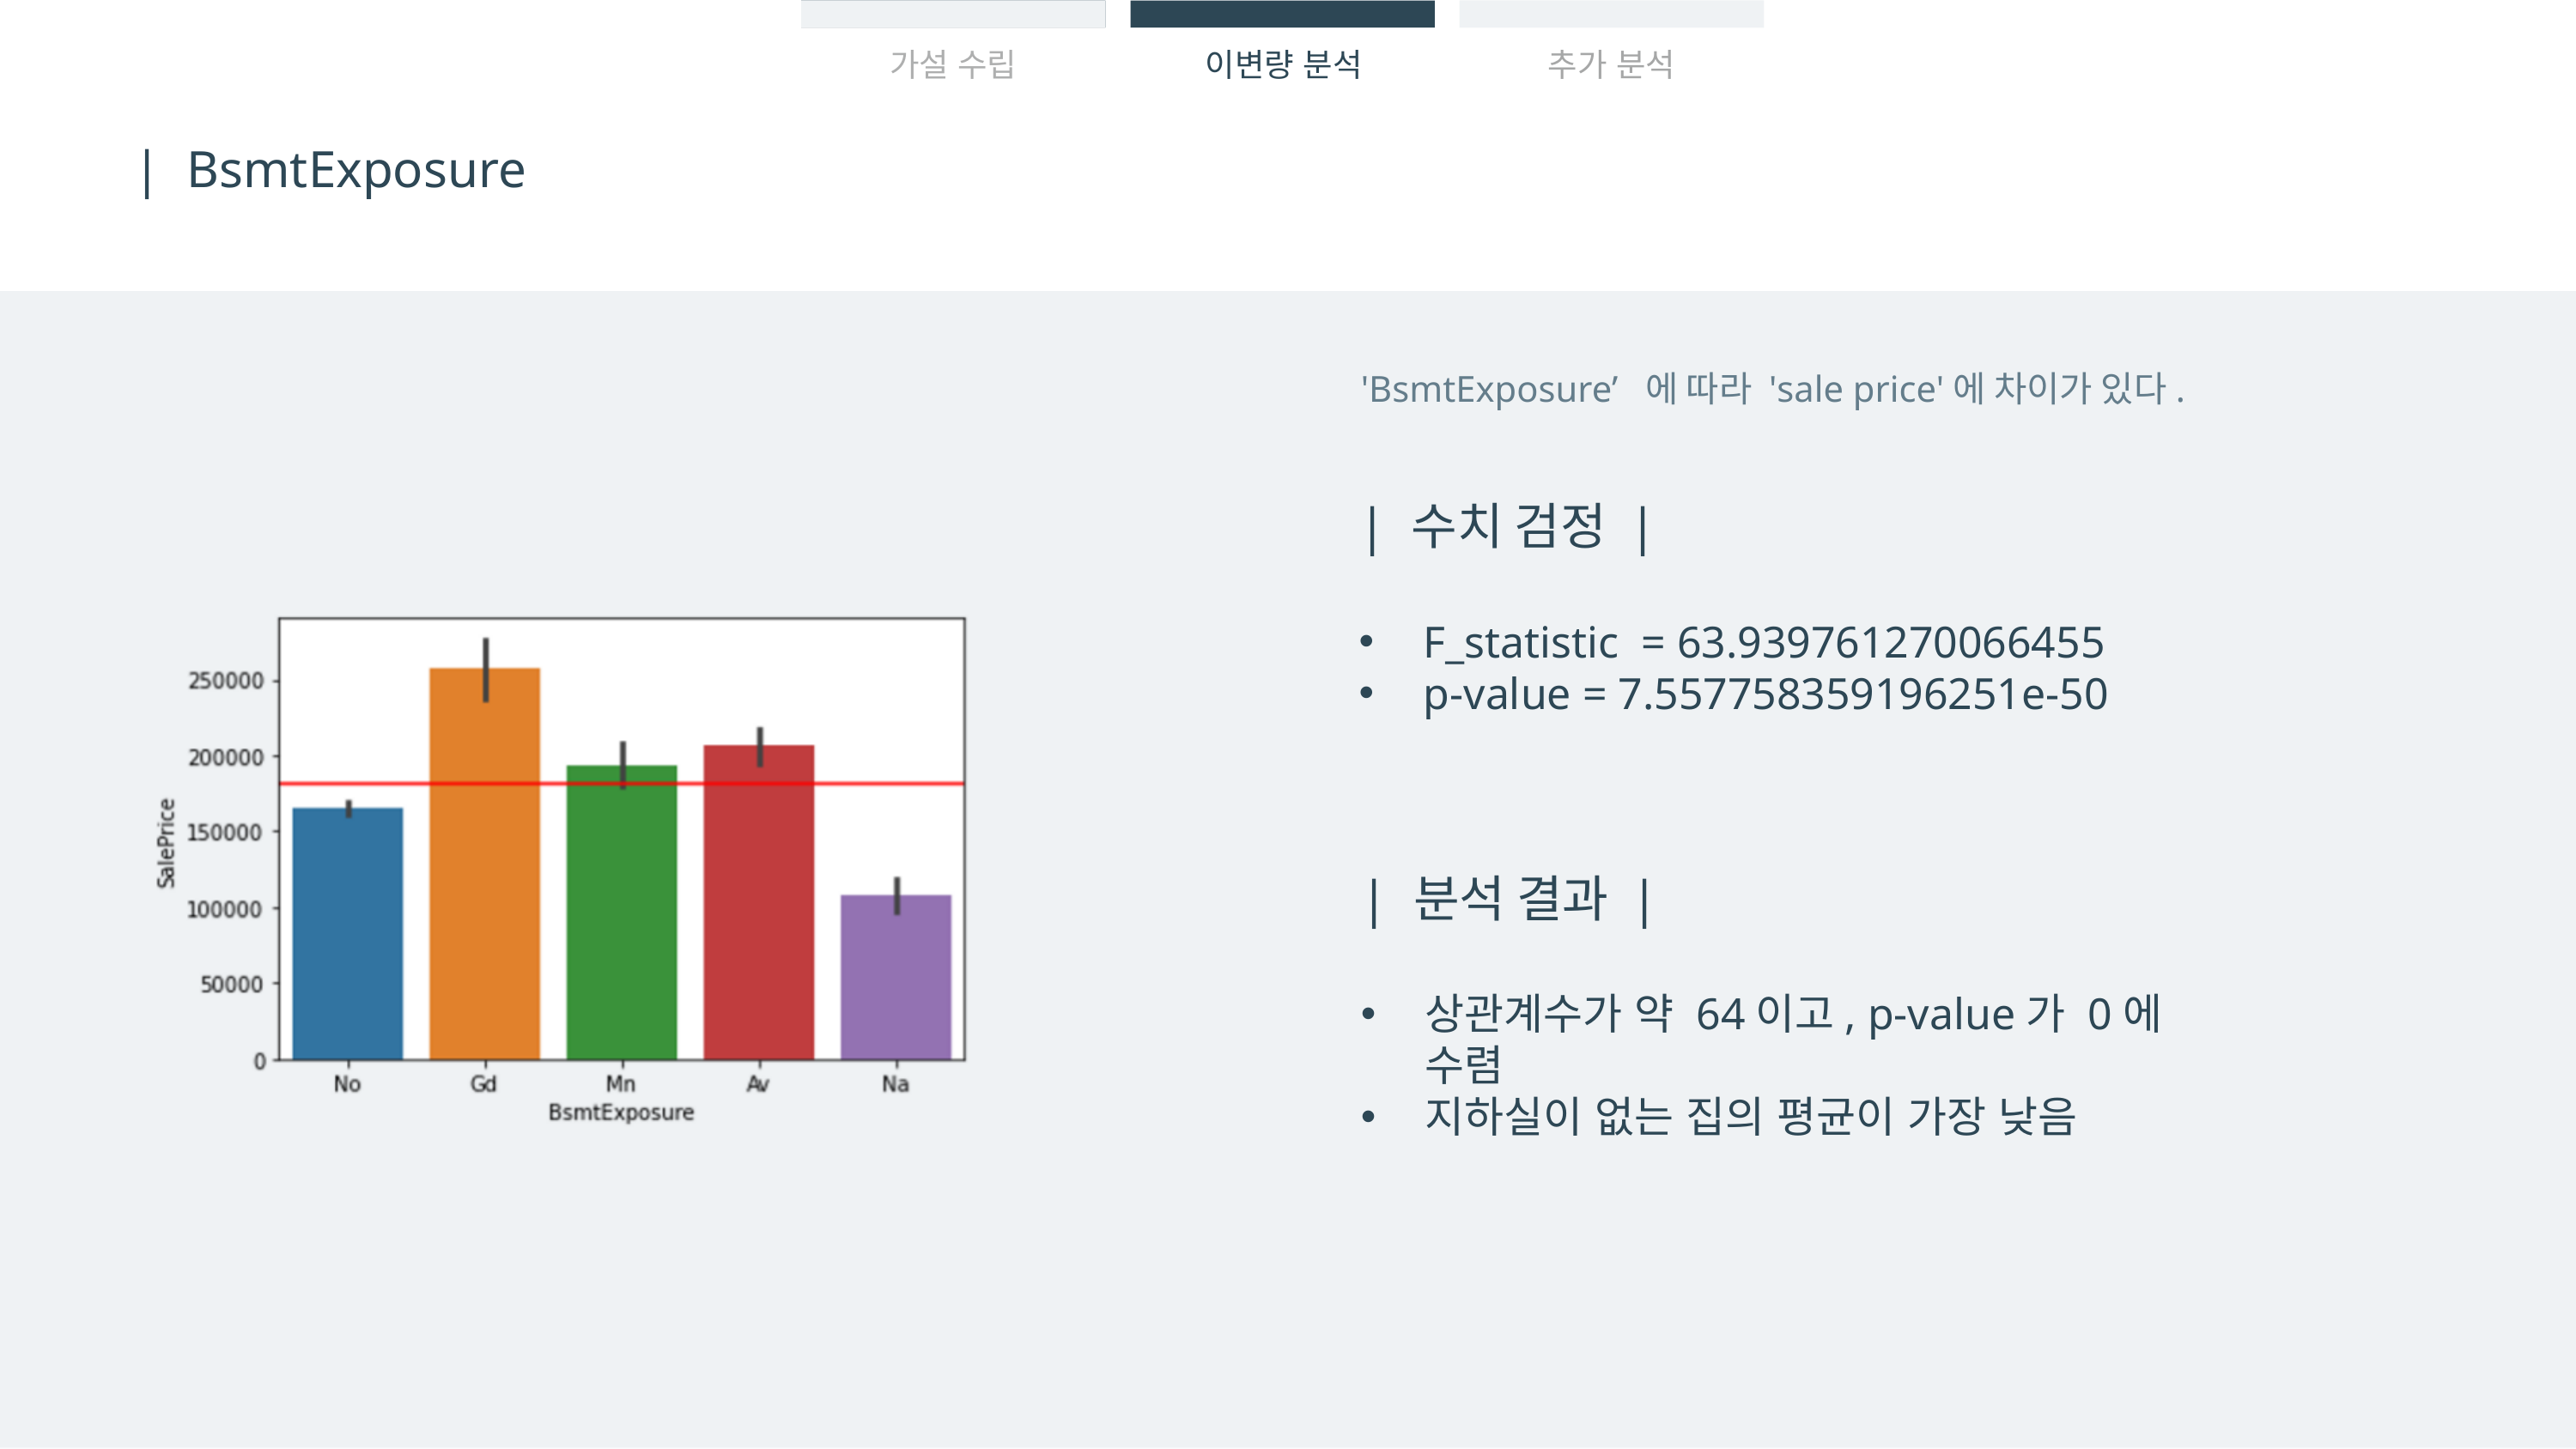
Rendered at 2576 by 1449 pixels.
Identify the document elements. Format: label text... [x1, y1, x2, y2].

picture [0, 291, 2576, 1449]
text_box | BsmtExposure [120, 130, 601, 204]
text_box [800, 0, 1765, 91]
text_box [133, 597, 1004, 1143]
